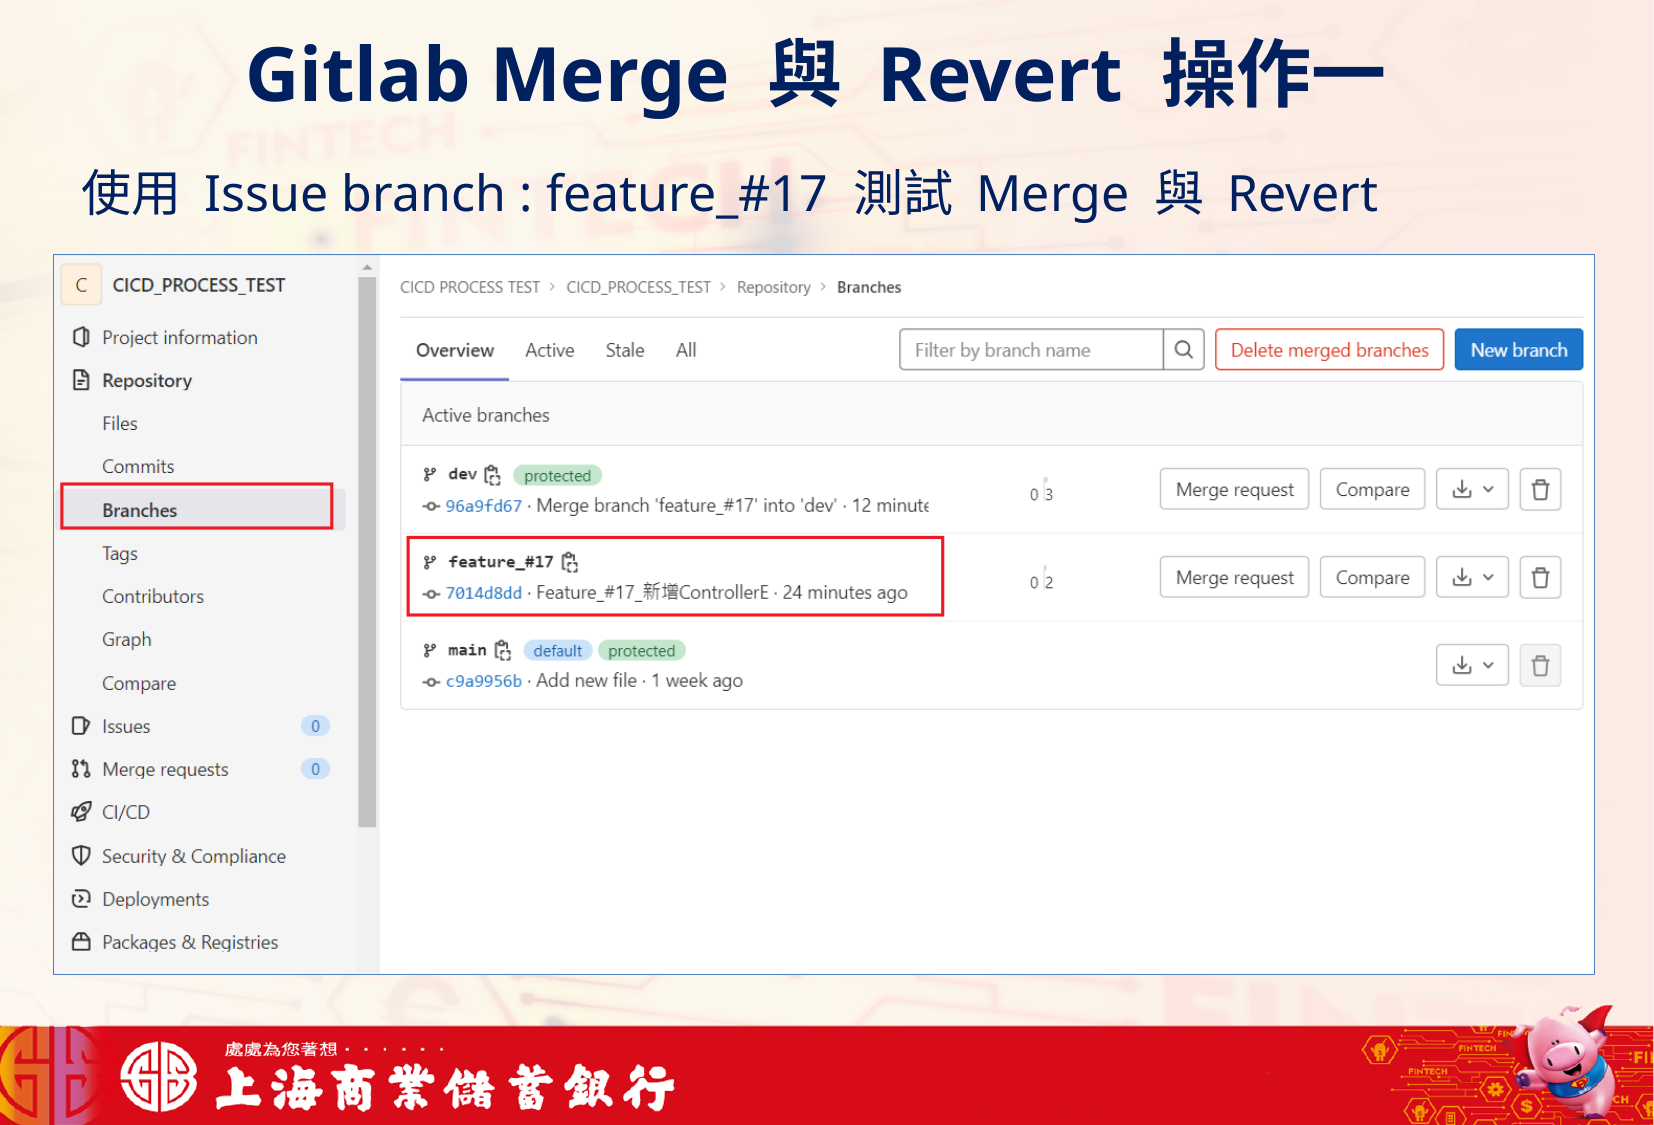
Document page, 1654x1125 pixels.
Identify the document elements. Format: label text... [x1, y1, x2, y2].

title Gitlab Merge 與 Revert 操作一 [218, 11, 1413, 127]
text_box 使用 Issue branch : feature_#17 測試 Merge 與 Revert [65, 127, 1488, 254]
picture [0, 0, 1654, 1125]
